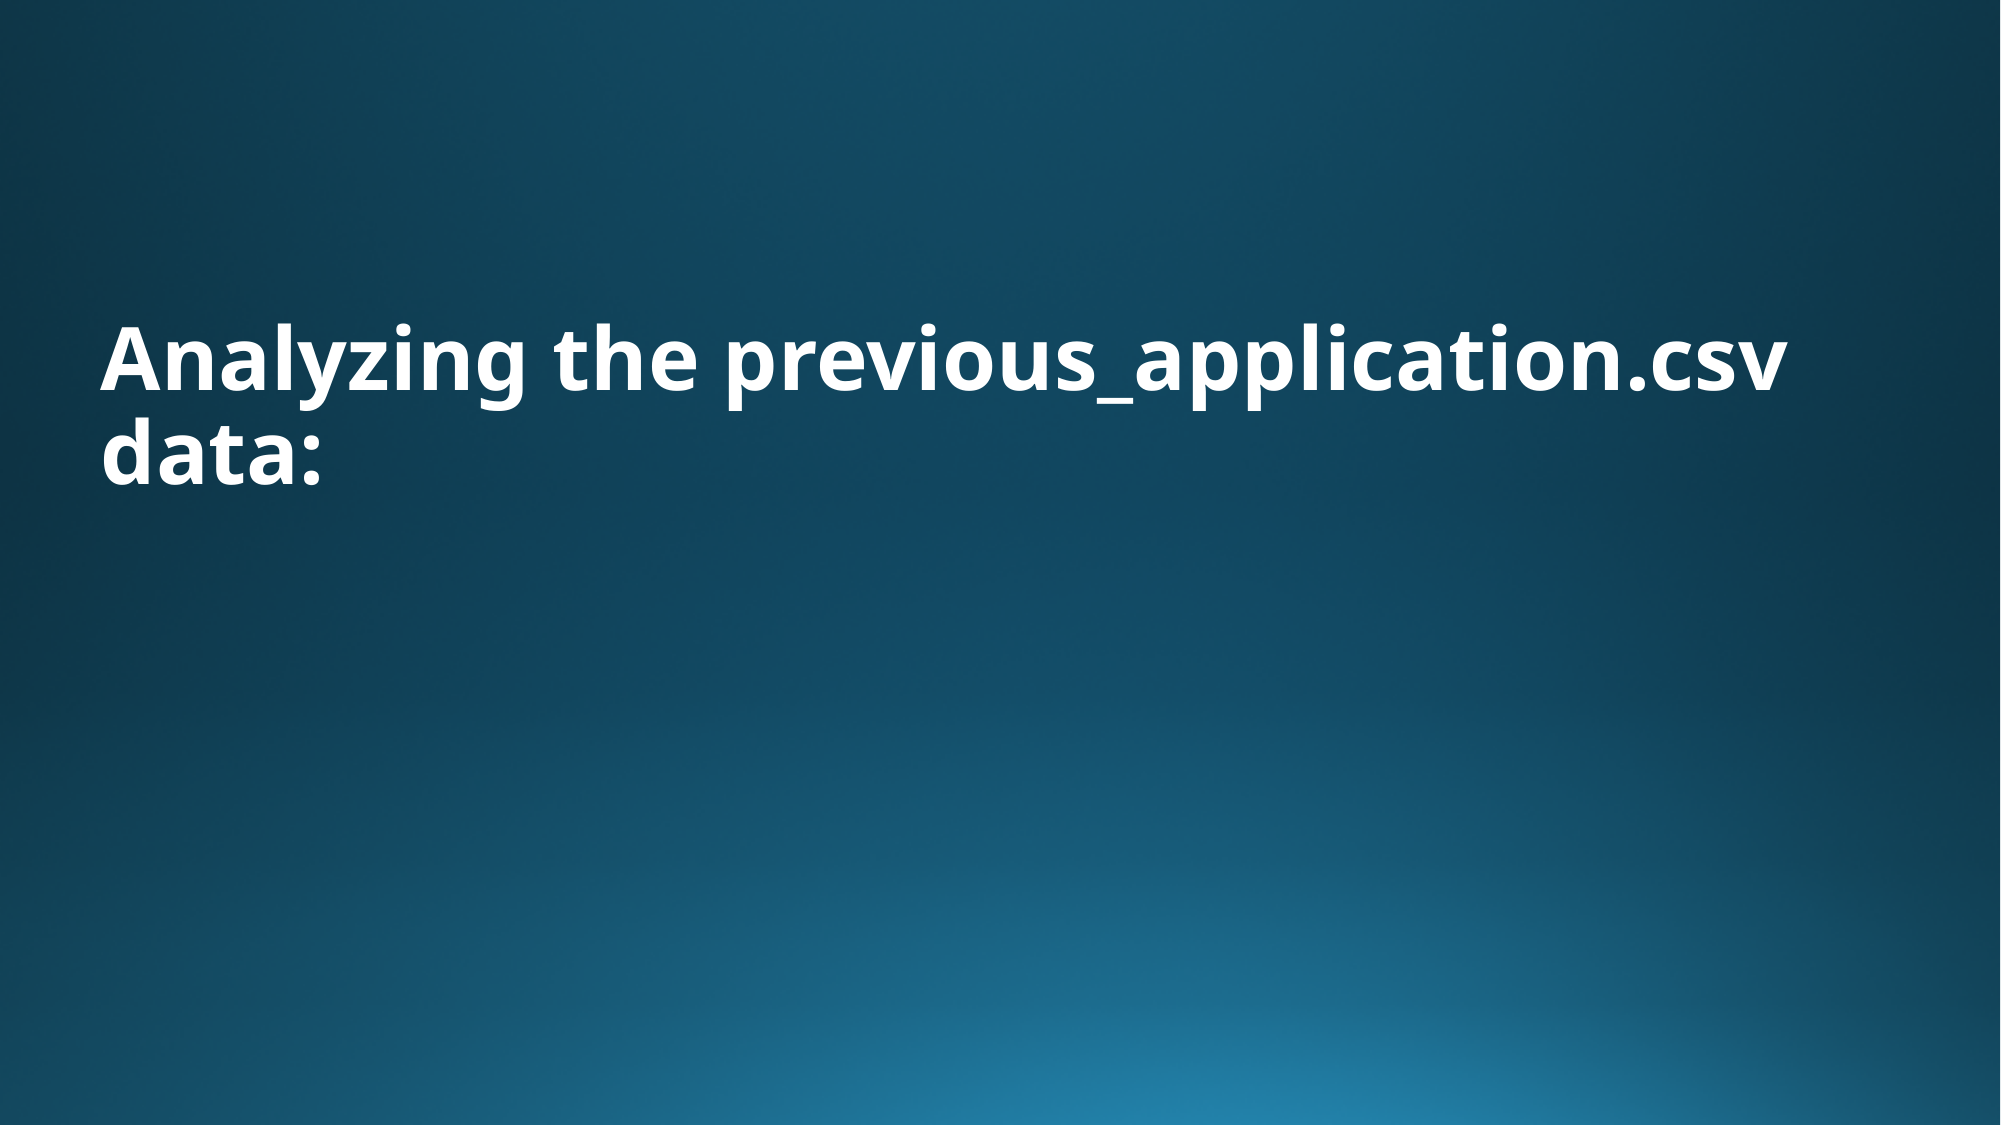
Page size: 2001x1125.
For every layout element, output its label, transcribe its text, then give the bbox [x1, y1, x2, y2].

picture [0, 0, 2001, 1125]
title Analyzing the previous_application.csv data: [85, 183, 1883, 635]
